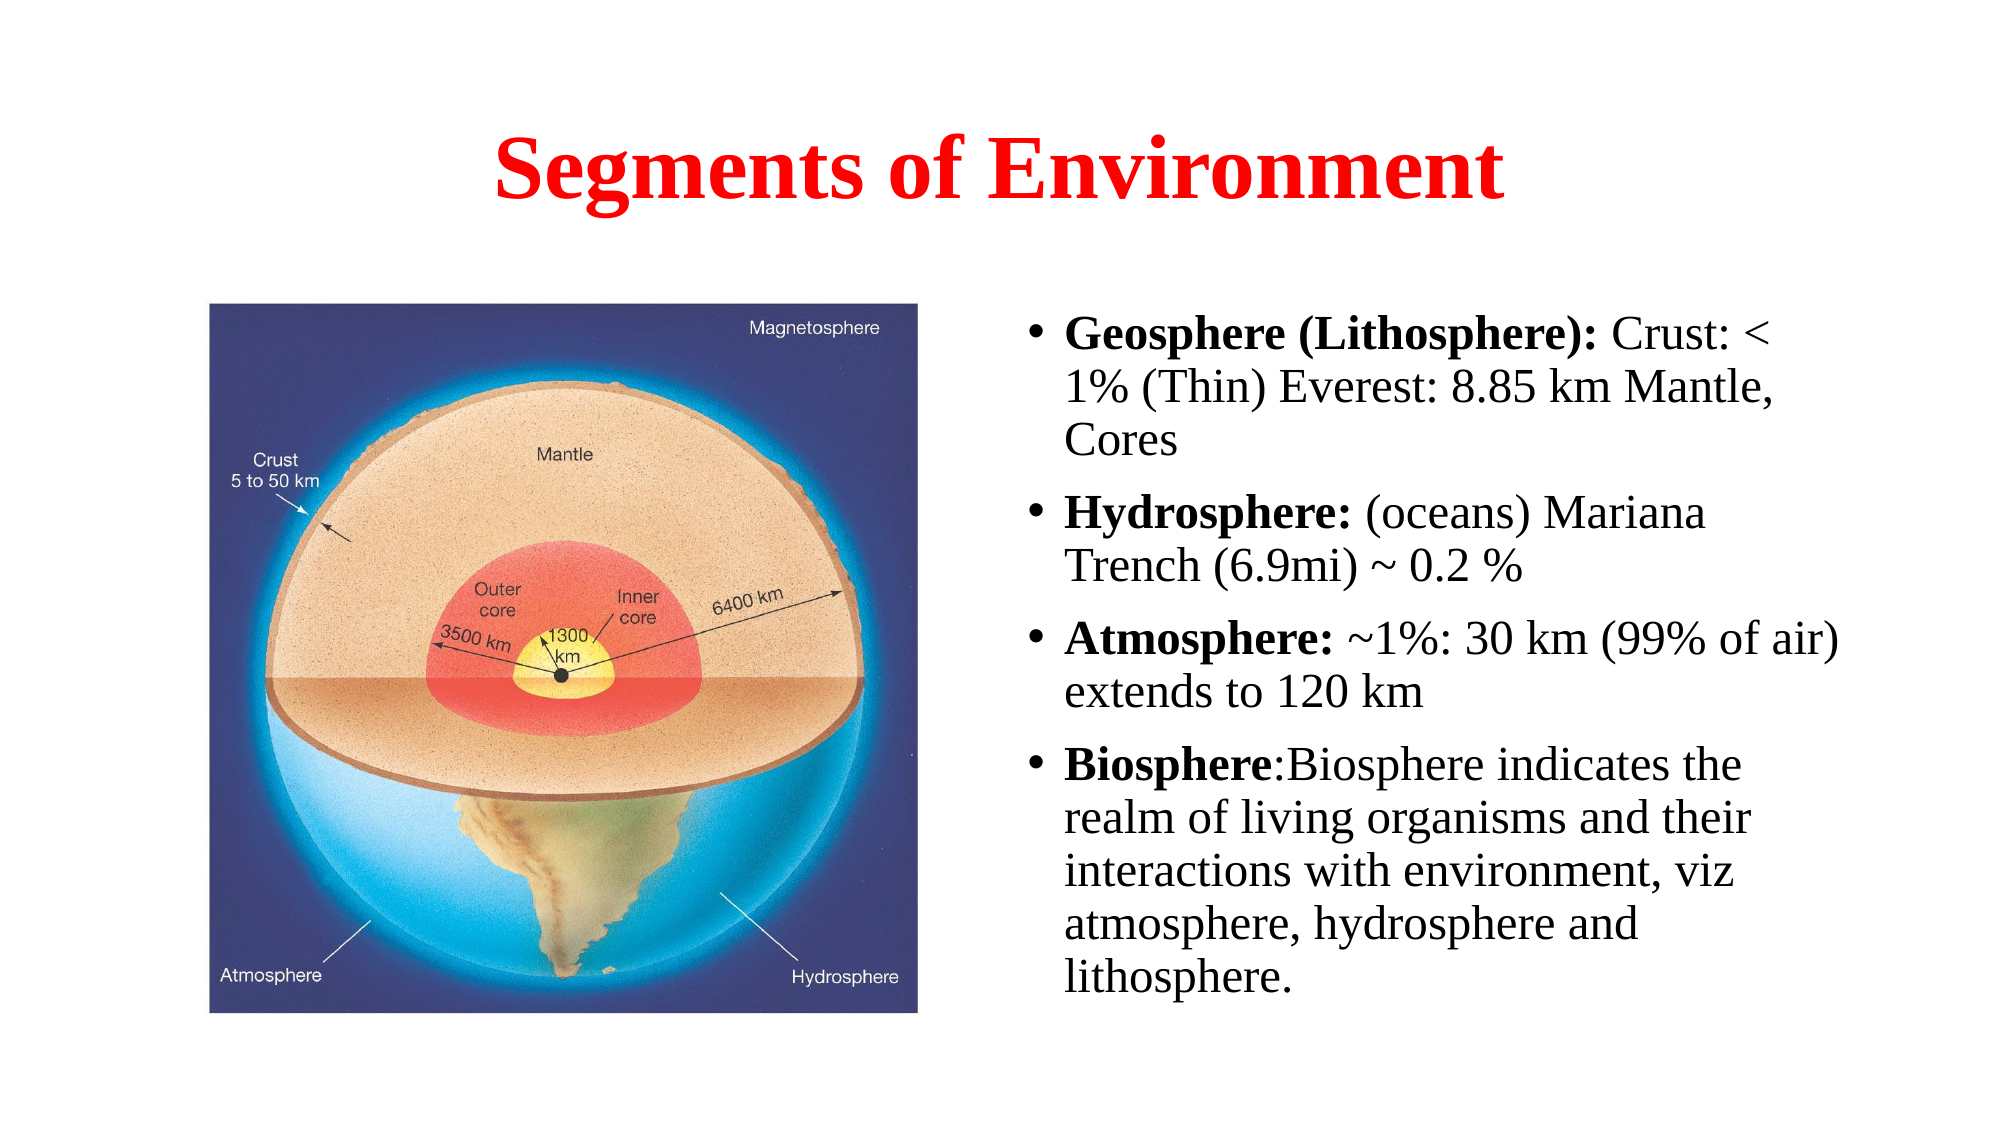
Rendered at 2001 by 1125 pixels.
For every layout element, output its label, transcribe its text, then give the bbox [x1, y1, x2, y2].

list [205, 299, 920, 1014]
list Geosphere (Lithosphere): Crust: < 1% (Thin) Everest: 8.85 km Mantle, Cores Hydrosphere: (oceans) Mariana Trench (6.9mi) ~ 0.2 % Atmosphere: ~1%: 30 km (99% of air) extends to 120 km Biosphere:Biosphere indicates the realm of living organisms and their interactions with environment, viz atmosphere, hydrosphere and lithosphere. [1012, 299, 1863, 1014]
title Segments of Environment [137, 59, 1863, 278]
